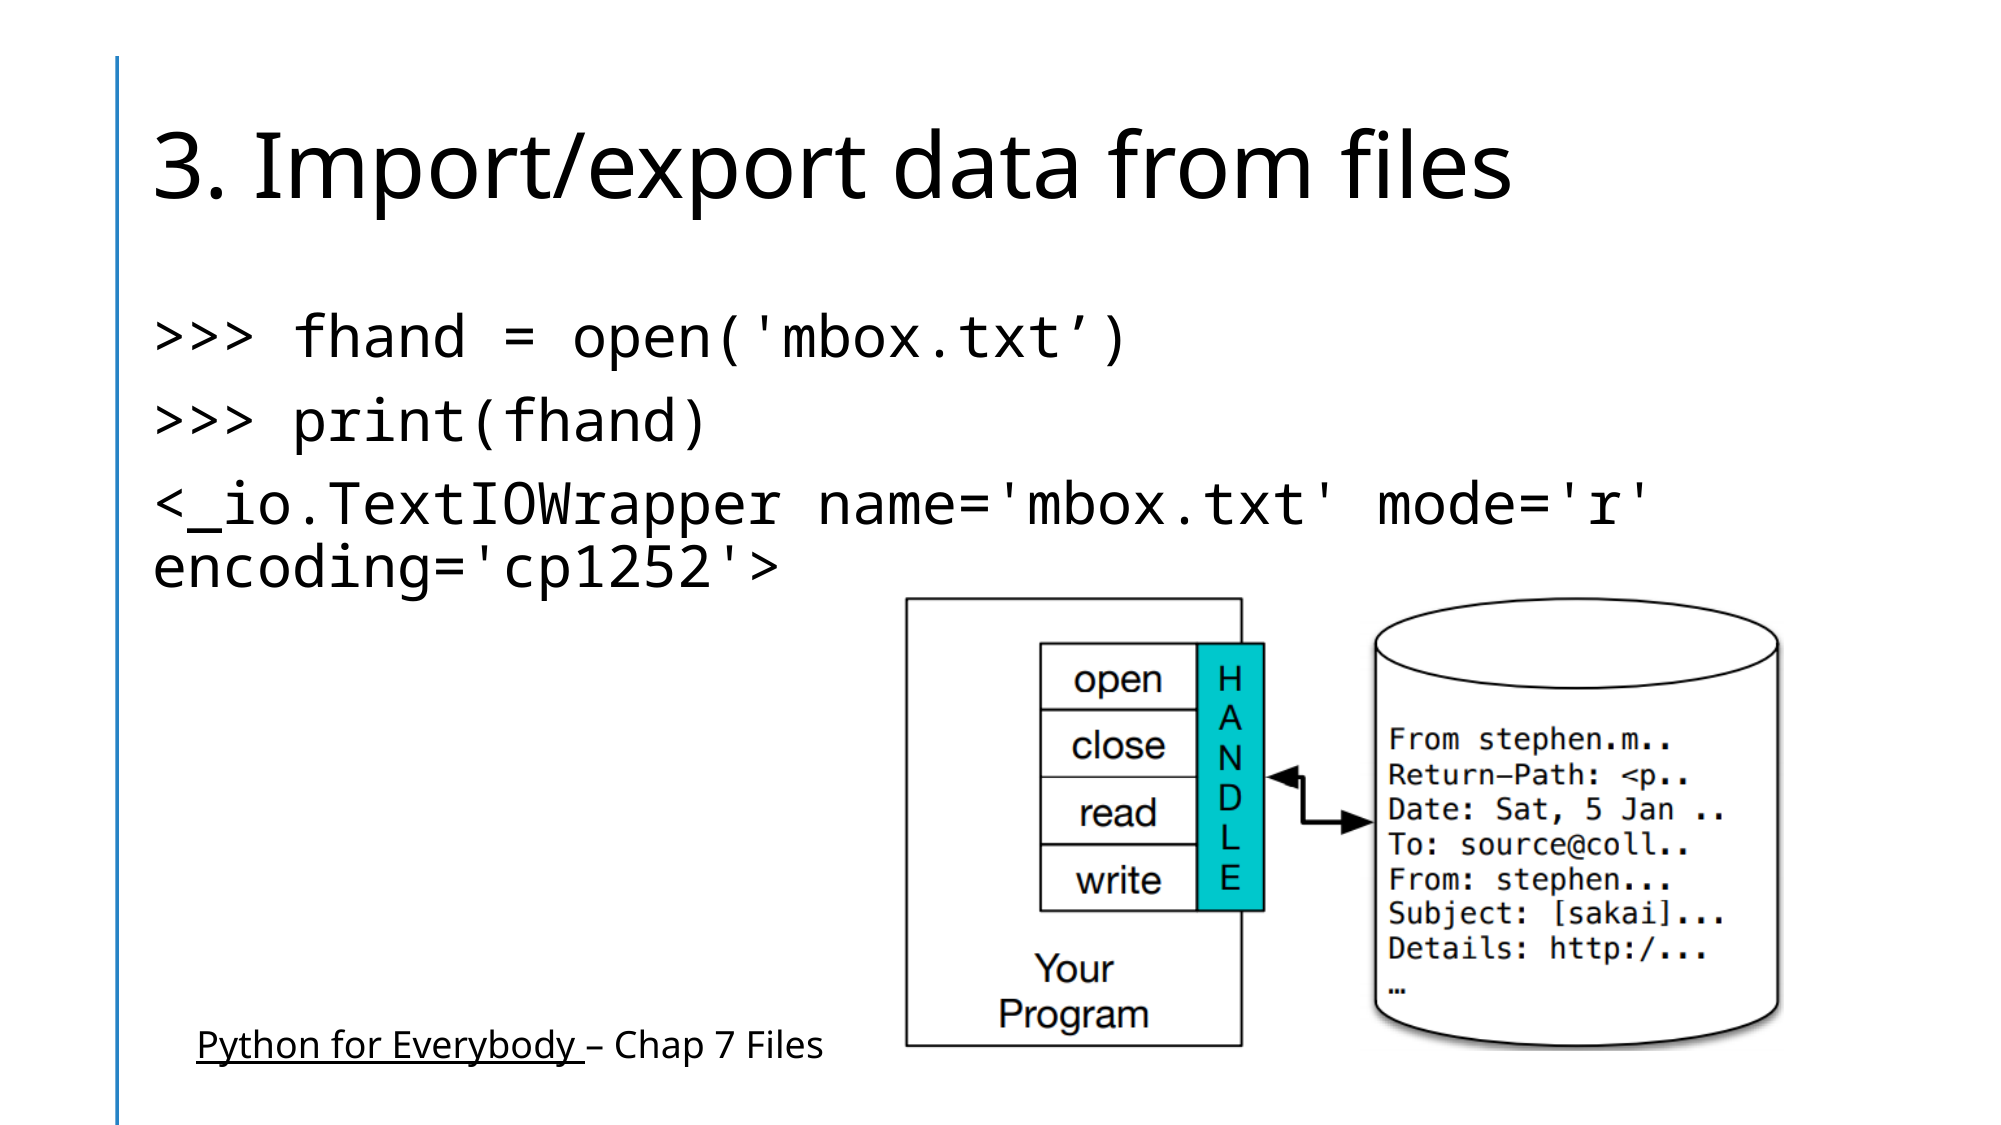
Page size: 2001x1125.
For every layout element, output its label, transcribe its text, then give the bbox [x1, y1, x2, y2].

title 3. Import/export data from files [137, 59, 1863, 278]
list >>> fhand = open('mbox.txt’) >>> print(fhand) <_io.TextIOWrapper name='mbox.txt' mode='r' encoding='cp1252'> [137, 299, 1863, 1014]
picture [885, 583, 1819, 1064]
text_box Python for Everybody – Chap 7 Files [181, 1013, 1182, 1079]
